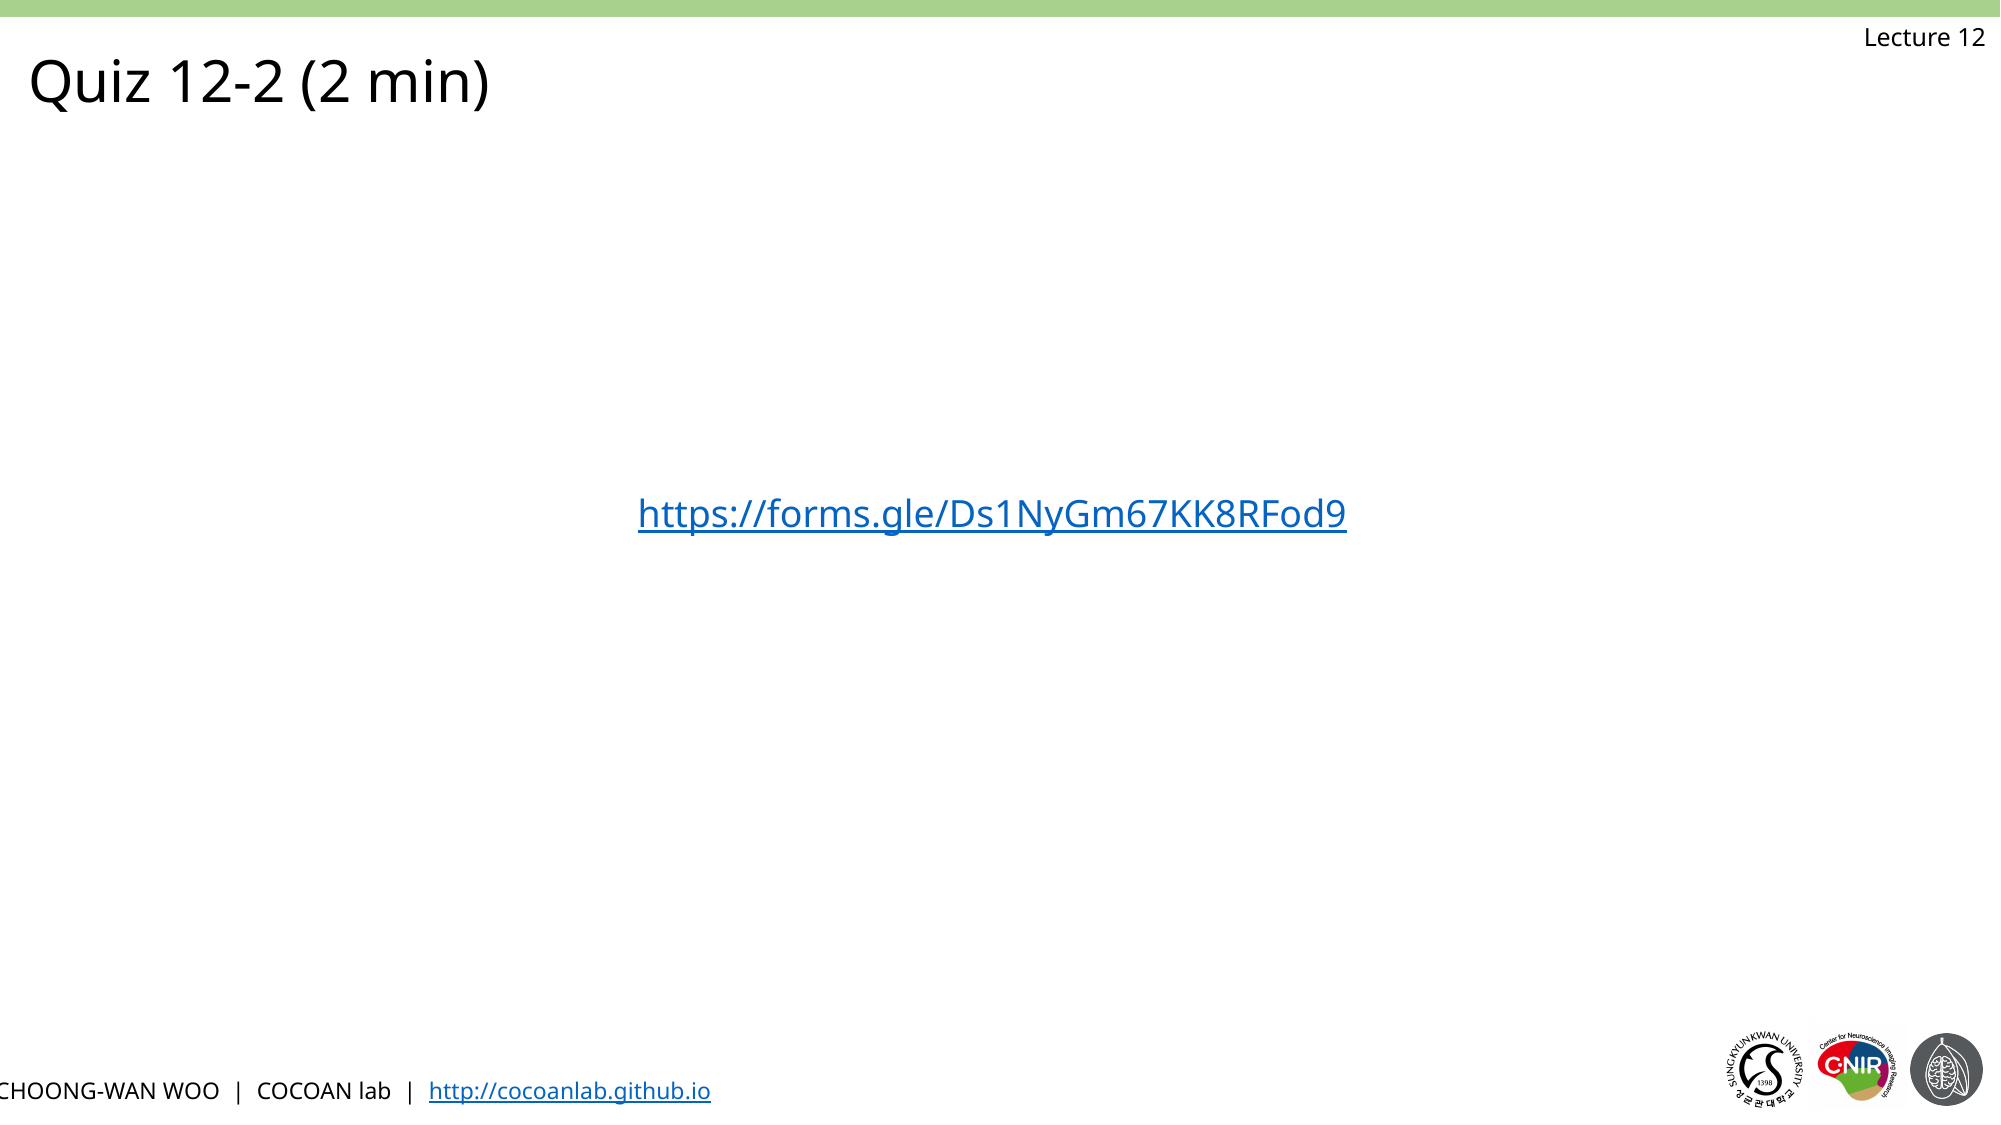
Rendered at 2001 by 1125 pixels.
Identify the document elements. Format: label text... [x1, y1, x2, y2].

text_box https://forms.gle/Ds1NyGm67KK8RFod9 [622, 482, 1362, 594]
text_box CHOONG-WAN WOO | COCOAN lab | http://cocoanlab.github.io [0, 1069, 727, 1116]
text_box Lecture 12 [1623, 13, 2000, 59]
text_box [1709, 1014, 1983, 1125]
text_box [0, 0, 2000, 18]
text_box Quiz 12-2 (2 min) [13, 36, 505, 122]
